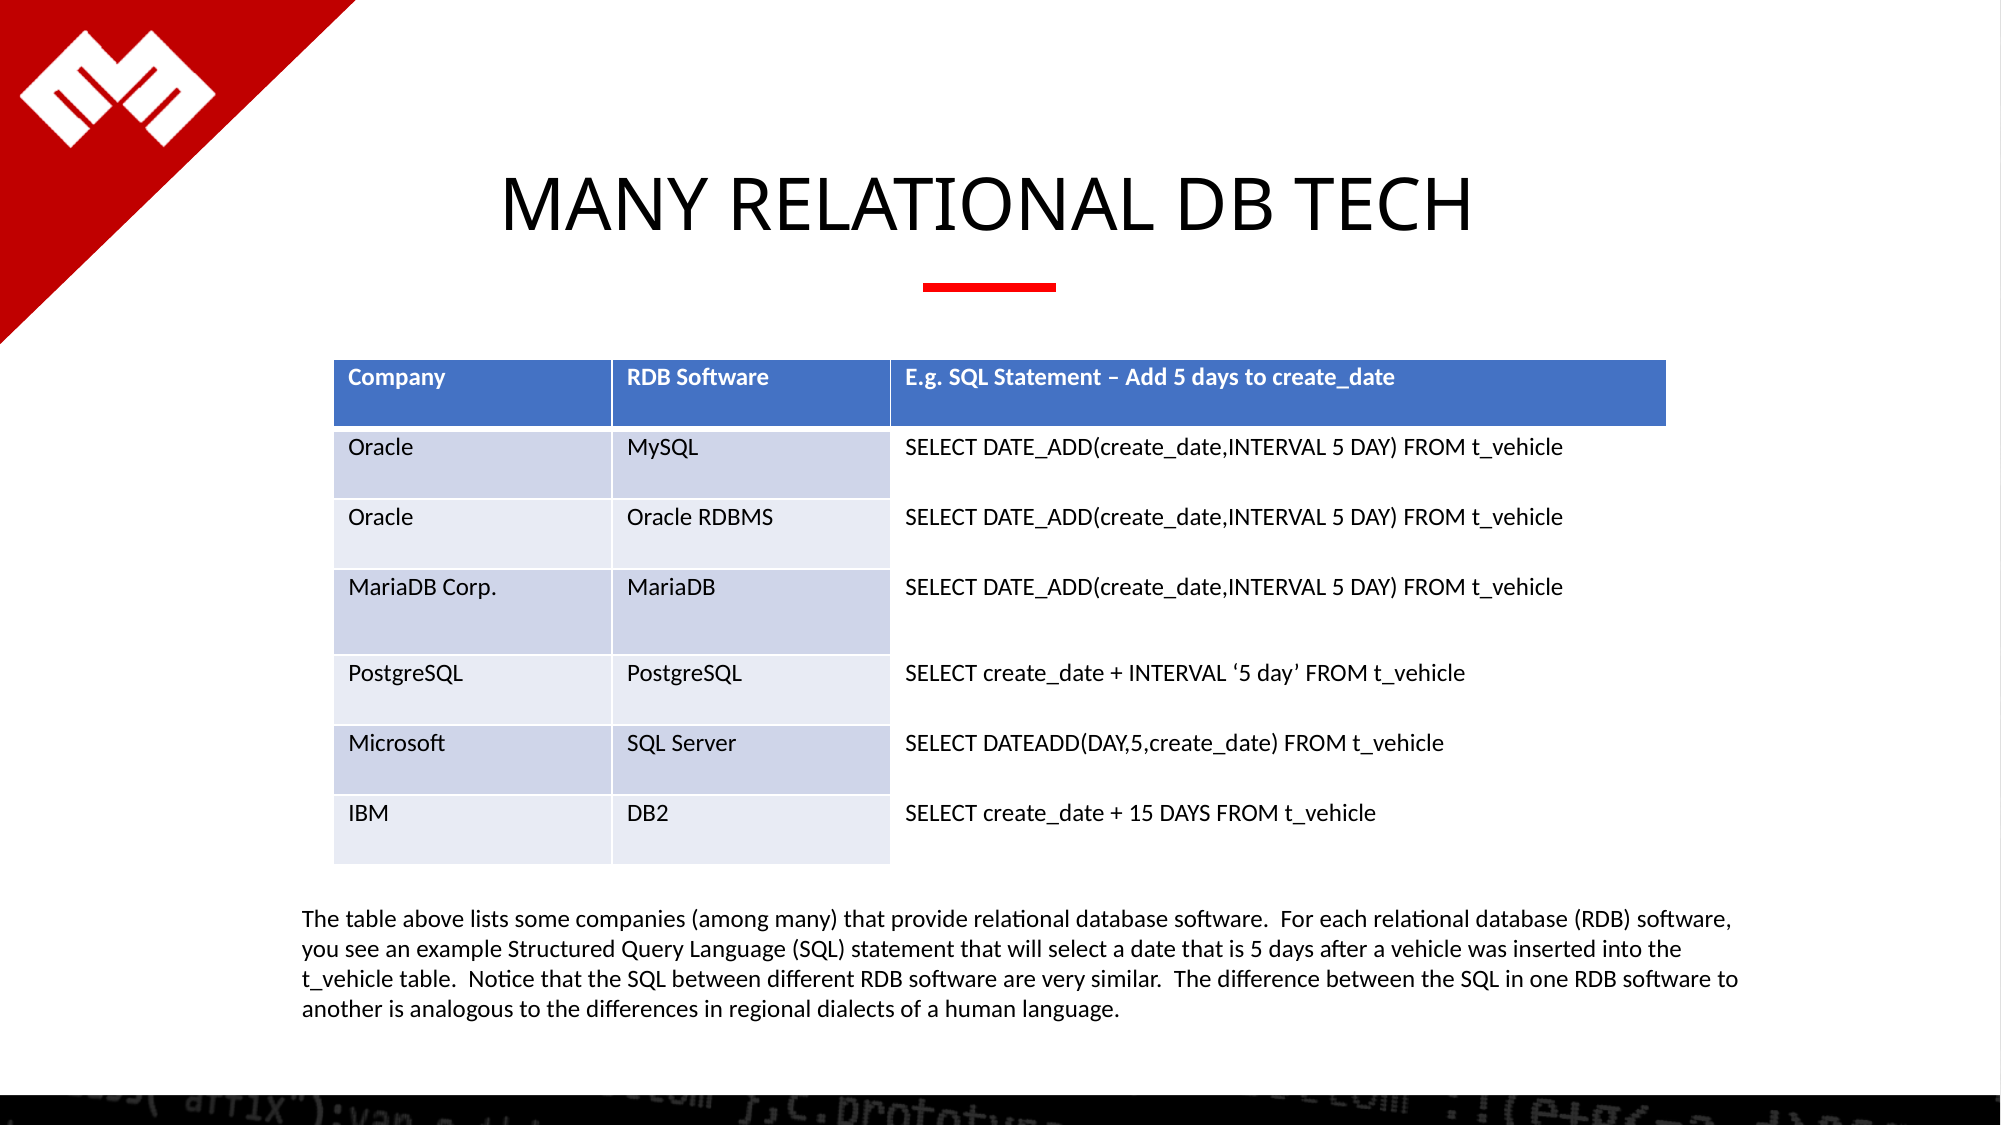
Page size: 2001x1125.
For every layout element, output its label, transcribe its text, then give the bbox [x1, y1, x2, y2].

table_cell Oracle [334, 500, 611, 568]
table_header RDB Software [613, 360, 890, 426]
table_cell MariaDB [613, 570, 890, 654]
table_cell SELECT DATE_ADD(create_date,INTERVAL 5 DAY) FROM t_vehicle [891, 432, 1666, 498]
table_cell MariaDB Corp. [334, 570, 611, 654]
table_cell SELECT create_date + INTERVAL ‘5 day’ FROM t_vehicle [891, 656, 1666, 724]
text_box [923, 283, 1056, 292]
text_box The table above lists some companies (among many) that provide relational database software. For each relational database (RDB) software, you see an example Structured Query Language (SQL) statement that will select a date that is 5 days after a vehicle was inserted into the t_vehicle table. Notice that the SQL between different RDB software are very similar. The difference between the SQL in one RDB software to another is analogous to the differences in regional dialects of a human language. [287, 895, 1757, 1030]
picture [12, 29, 221, 152]
table_cell PostgreSQL [334, 656, 611, 724]
table_cell SQL Server [613, 726, 890, 794]
table_cell SELECT DATE_ADD(create_date,INTERVAL 5 DAY) FROM t_vehicle [891, 570, 1666, 654]
table_cell SELECT DATE_ADD(create_date,INTERVAL 5 DAY) FROM t_vehicle [891, 500, 1666, 568]
table_cell SELECT DATEADD(DAY,5,create_date) FROM t_vehicle [891, 726, 1666, 794]
table_cell SELECT create_date + 15 DAYS FROM t_vehicle [891, 796, 1666, 864]
table_cell Microsoft [334, 726, 611, 794]
picture [0, 0, 2001, 1125]
table_cell IBM [334, 796, 611, 864]
table_cell MySQL [613, 432, 890, 498]
table_cell DB2 [613, 796, 890, 864]
table_header Company [334, 360, 611, 426]
table_cell Oracle RDBMS [613, 500, 890, 568]
table_cell PostgreSQL [613, 656, 890, 724]
table_header E.g. SQL Statement – Add 5 days to create_date [891, 360, 1666, 426]
table_cell Oracle [334, 432, 611, 498]
text_box MANY RELATIONAL DB TECH [287, 149, 1689, 253]
